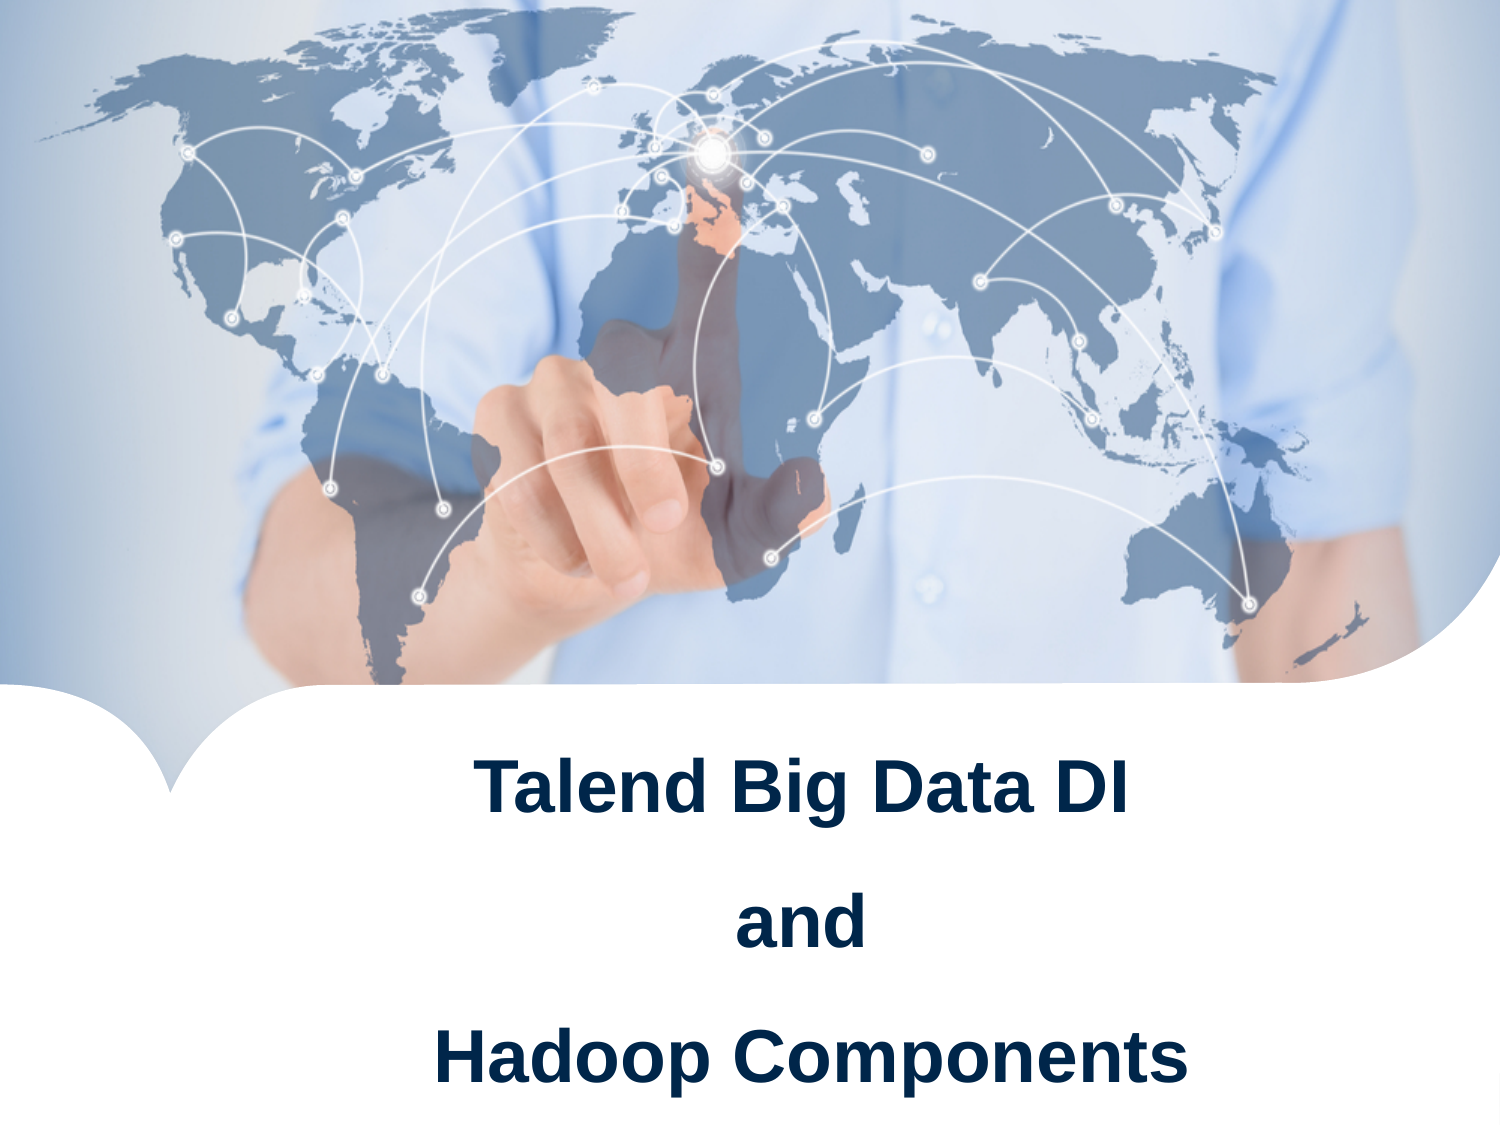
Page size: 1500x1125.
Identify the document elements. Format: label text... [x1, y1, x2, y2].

title Talend Big Data DI and Hadoop Components [0, 686, 1500, 911]
picture [0, 0, 1500, 686]
